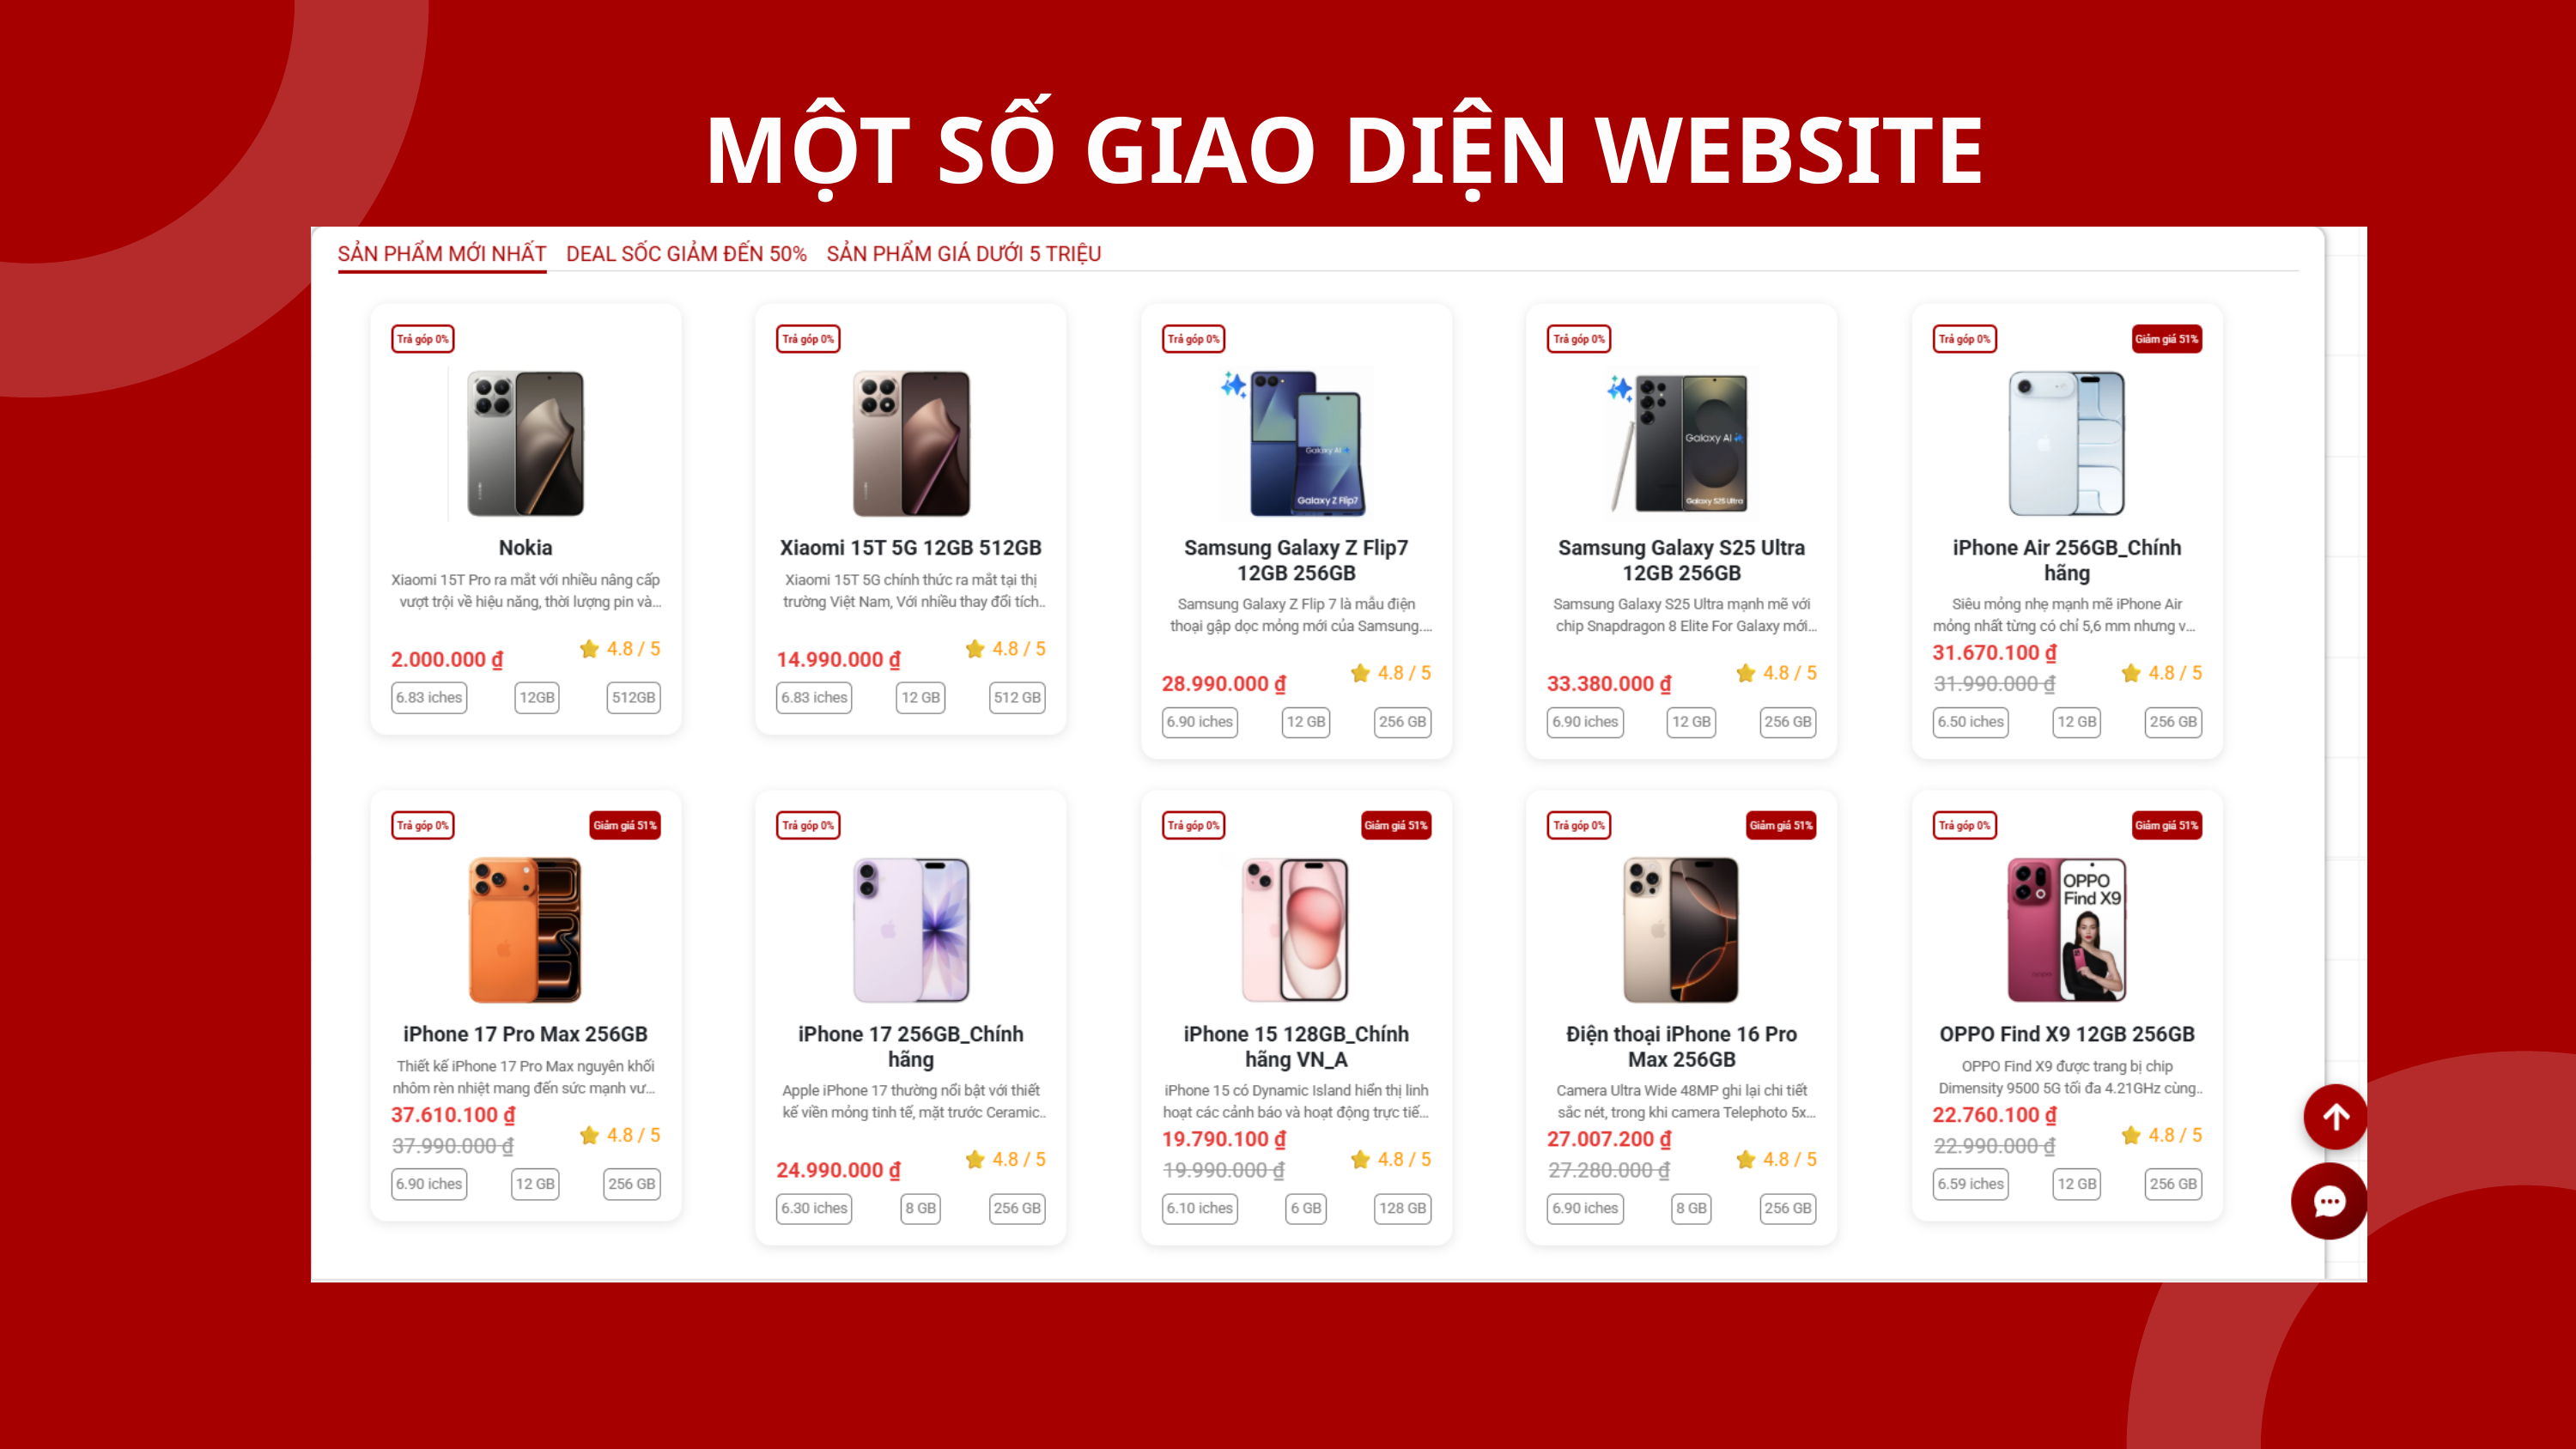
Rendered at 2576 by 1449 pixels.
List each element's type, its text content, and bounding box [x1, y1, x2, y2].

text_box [0, 0, 362, 331]
picture [311, 227, 2368, 1282]
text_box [2193, 1118, 2576, 1449]
text_box MỘT SỐ GIAO DIỆN WEBSITE [611, 74, 2079, 203]
